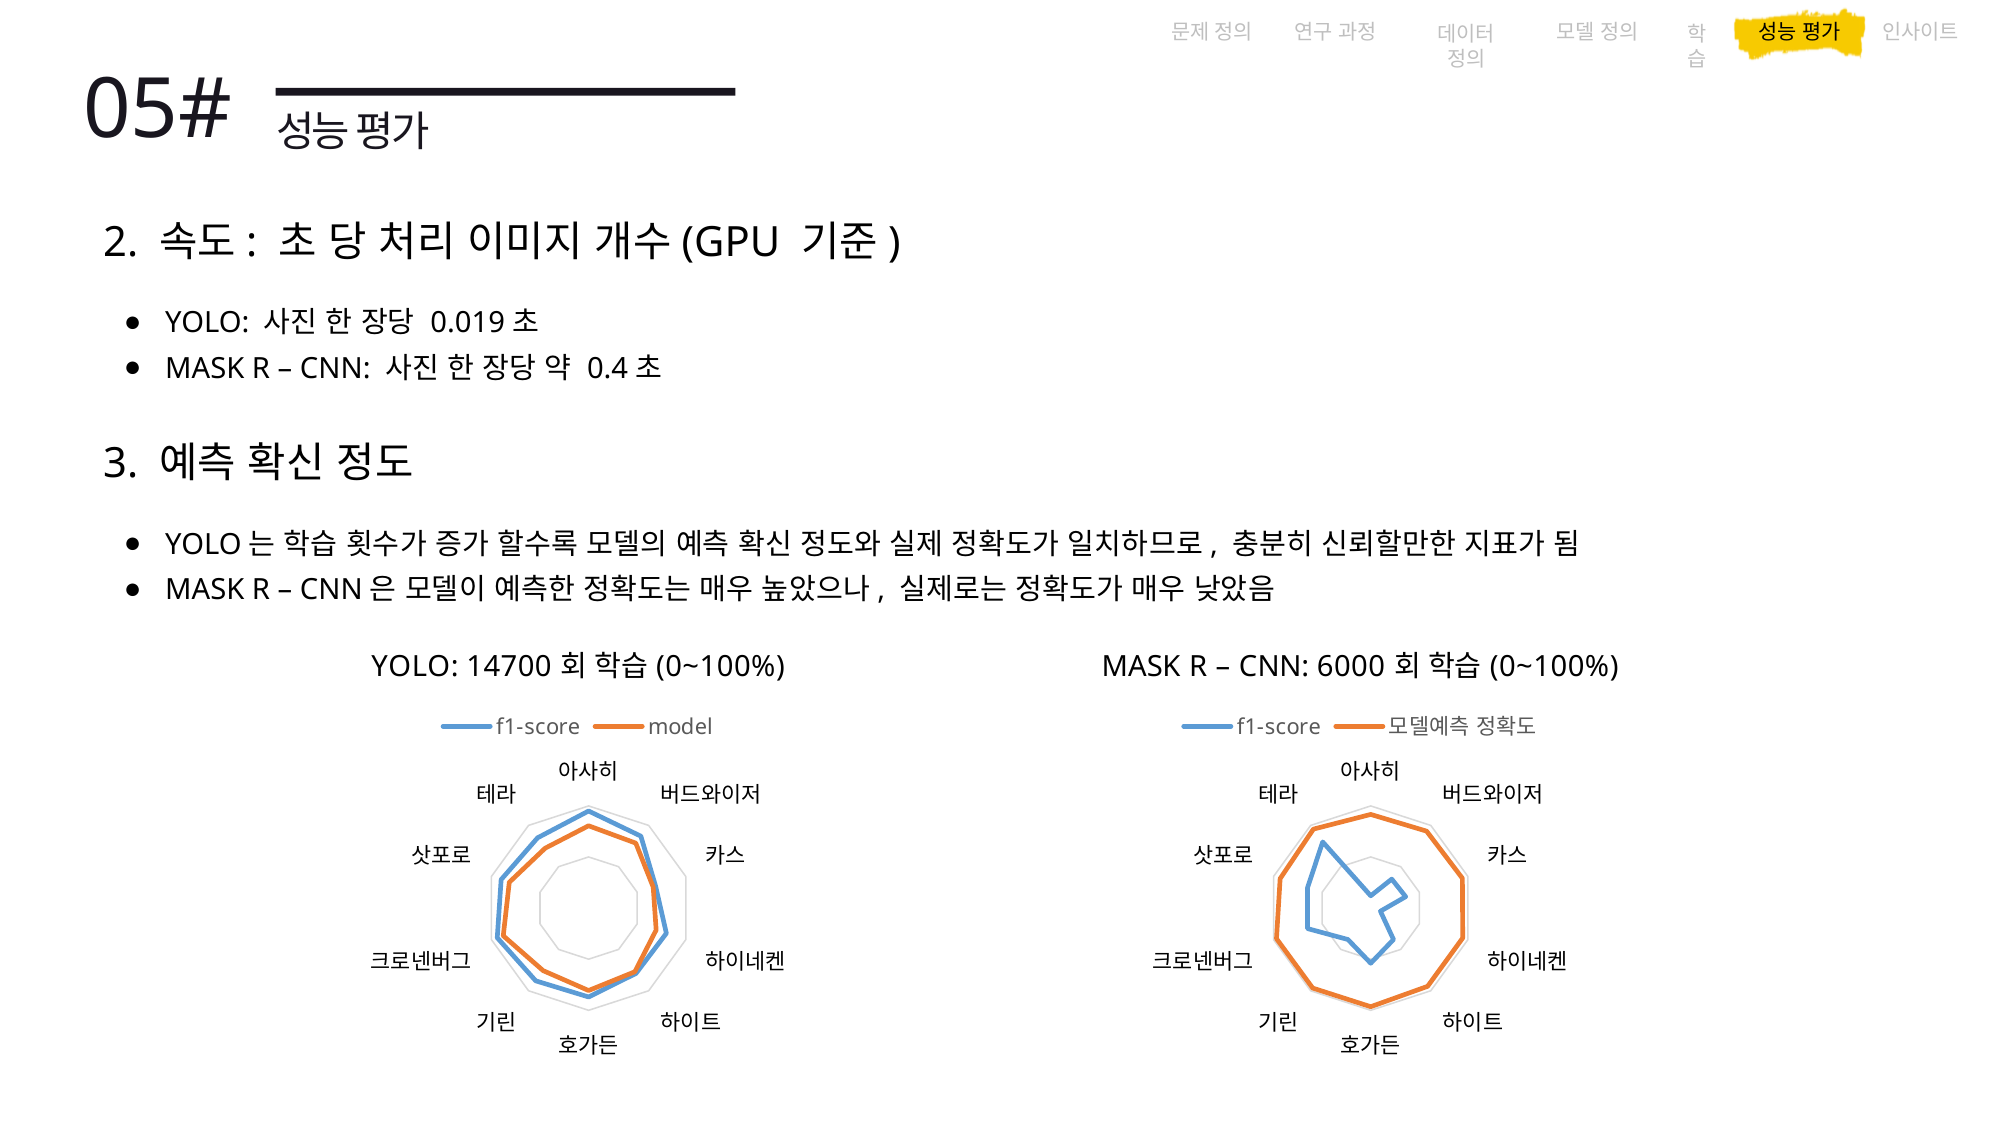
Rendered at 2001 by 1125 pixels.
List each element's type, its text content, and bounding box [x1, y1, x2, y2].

text_box 3. 예측 확신 정도 [88, 421, 1783, 499]
text_box 2. 속도: 초 당 처리 이미지 개수(GPU 기준) [88, 199, 1783, 278]
text_box 인사이트 [1884, 5, 1978, 56]
text_box YOLO는 학습 횟수가 증가 할수록 모델의 예측 확신 정도와 실제 정확도가 일치하므로, 충분히 신뢰할만한 지표가 됨 MASK R – CNN은 모델이 예측한 정확도는 매우 높았으나, 실제로는 정확도가 매우 낮았음 [75, 499, 1882, 594]
text_box YOLO: 사진 한 장당 0.019초 MASK R – CNN: 사진 한 장당 약 0.4초 [75, 278, 1882, 372]
text_box 문제 정의 [1154, 5, 1269, 56]
text_box 모델 정의 [1540, 5, 1655, 56]
text_box 연구 과정 [1278, 5, 1393, 56]
text_box 학습 [1663, 5, 1715, 86]
picture [1715, 0, 1884, 99]
chart [985, 619, 1736, 1070]
text_box 05# [68, 46, 248, 161]
text_box [275, 87, 737, 97]
text_box 데이터 정의 [1402, 5, 1531, 86]
text_box 성능 평가 [261, 97, 722, 162]
chart [203, 619, 954, 1070]
